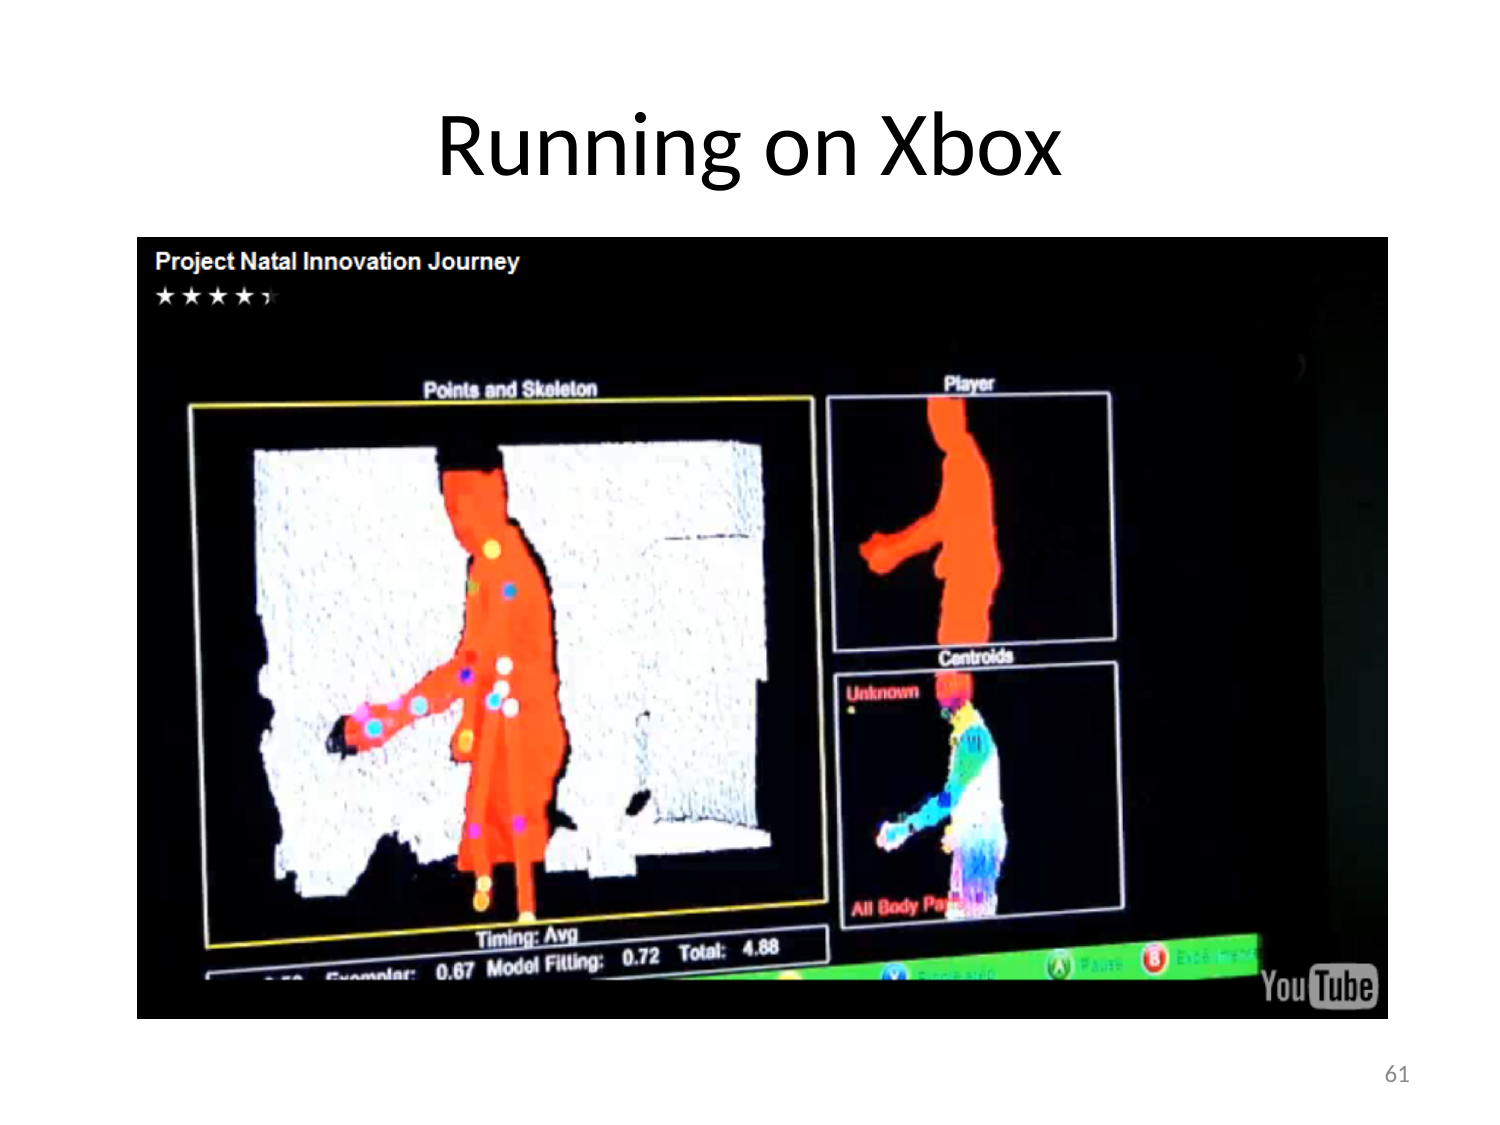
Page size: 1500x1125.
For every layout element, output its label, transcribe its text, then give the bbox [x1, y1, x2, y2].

title Running on Xbox [75, 45, 1425, 233]
slide_number 61 [1074, 1042, 1425, 1103]
picture [137, 237, 1388, 1019]
